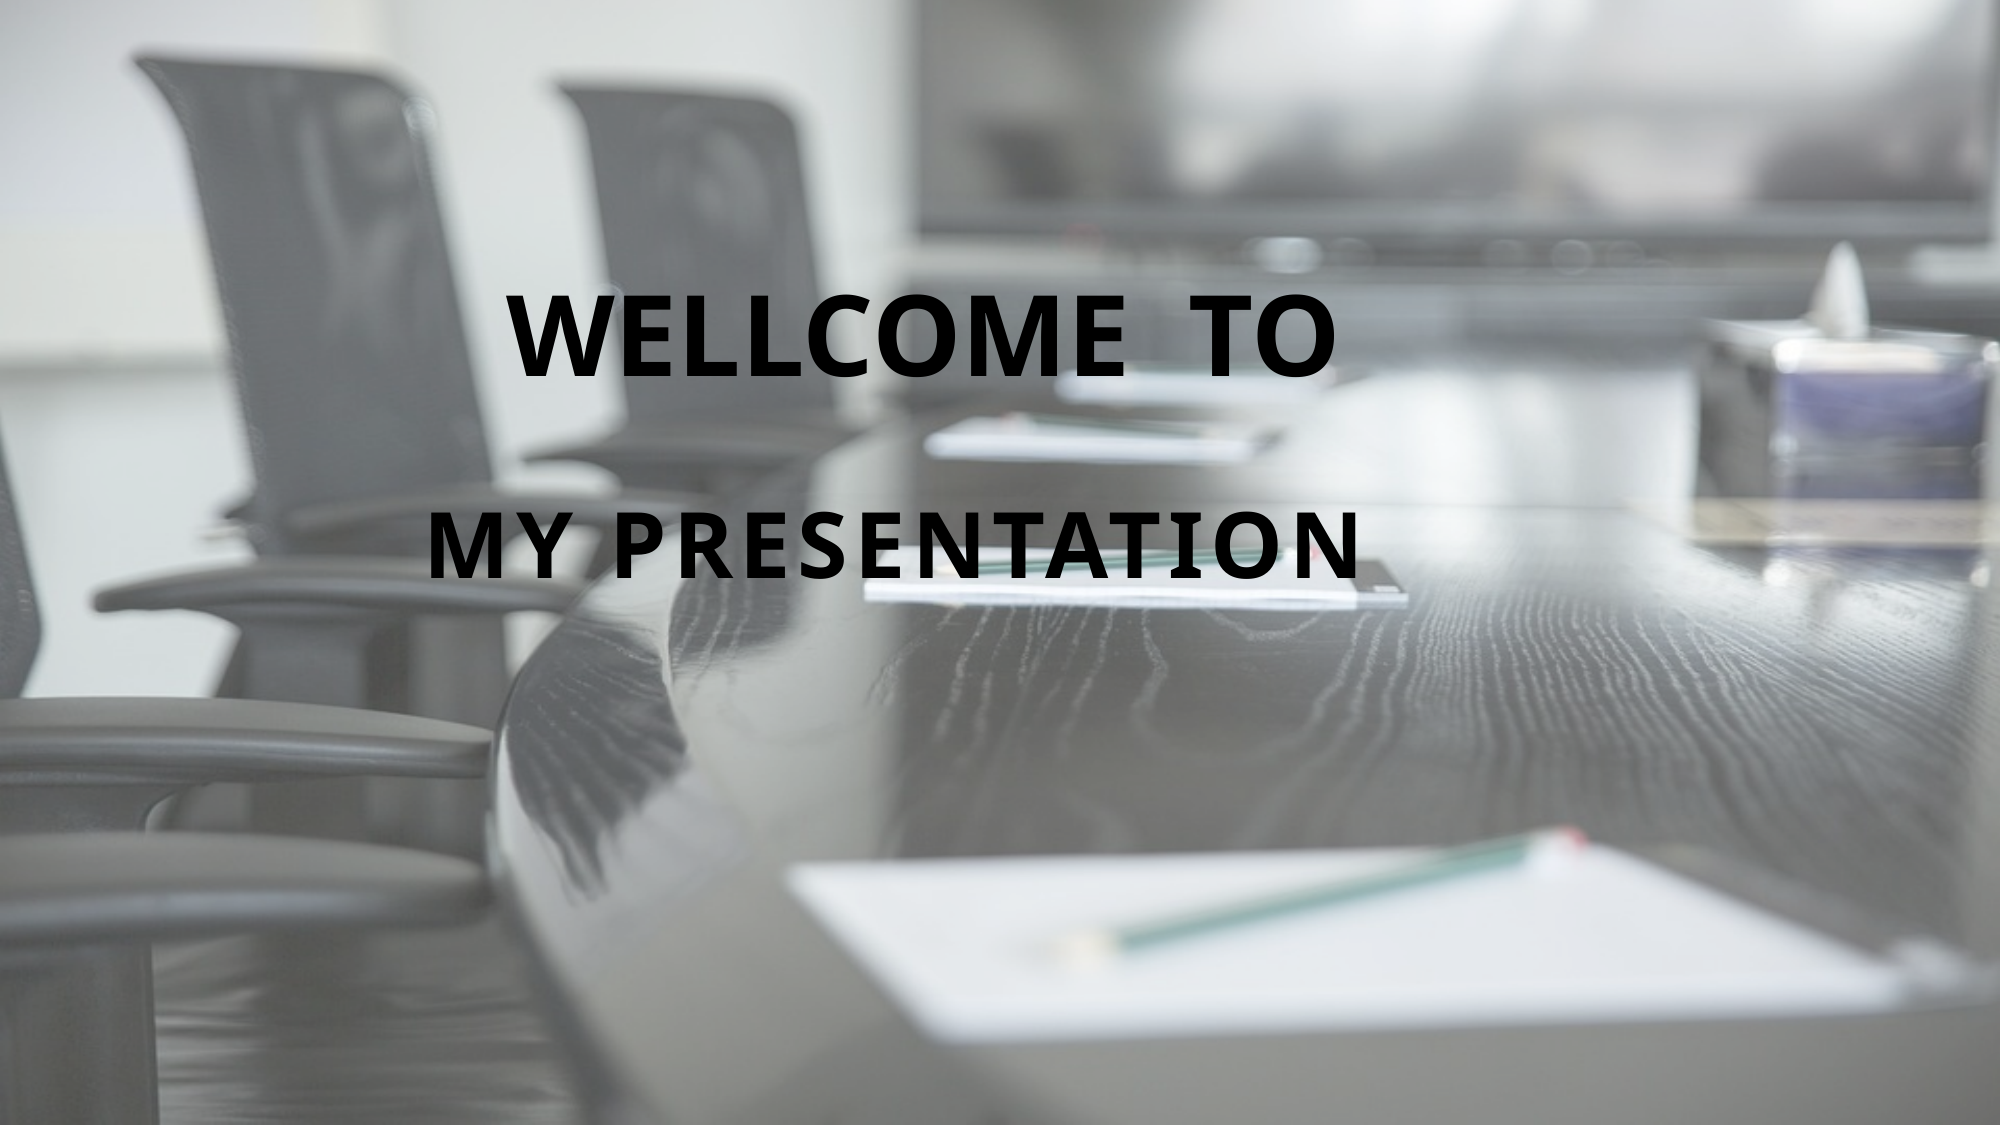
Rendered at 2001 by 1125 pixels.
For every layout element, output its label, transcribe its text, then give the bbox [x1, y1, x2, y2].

text_box MY PRESENTATION [409, 479, 1627, 605]
text_box WELLCOME TO [491, 256, 1545, 407]
